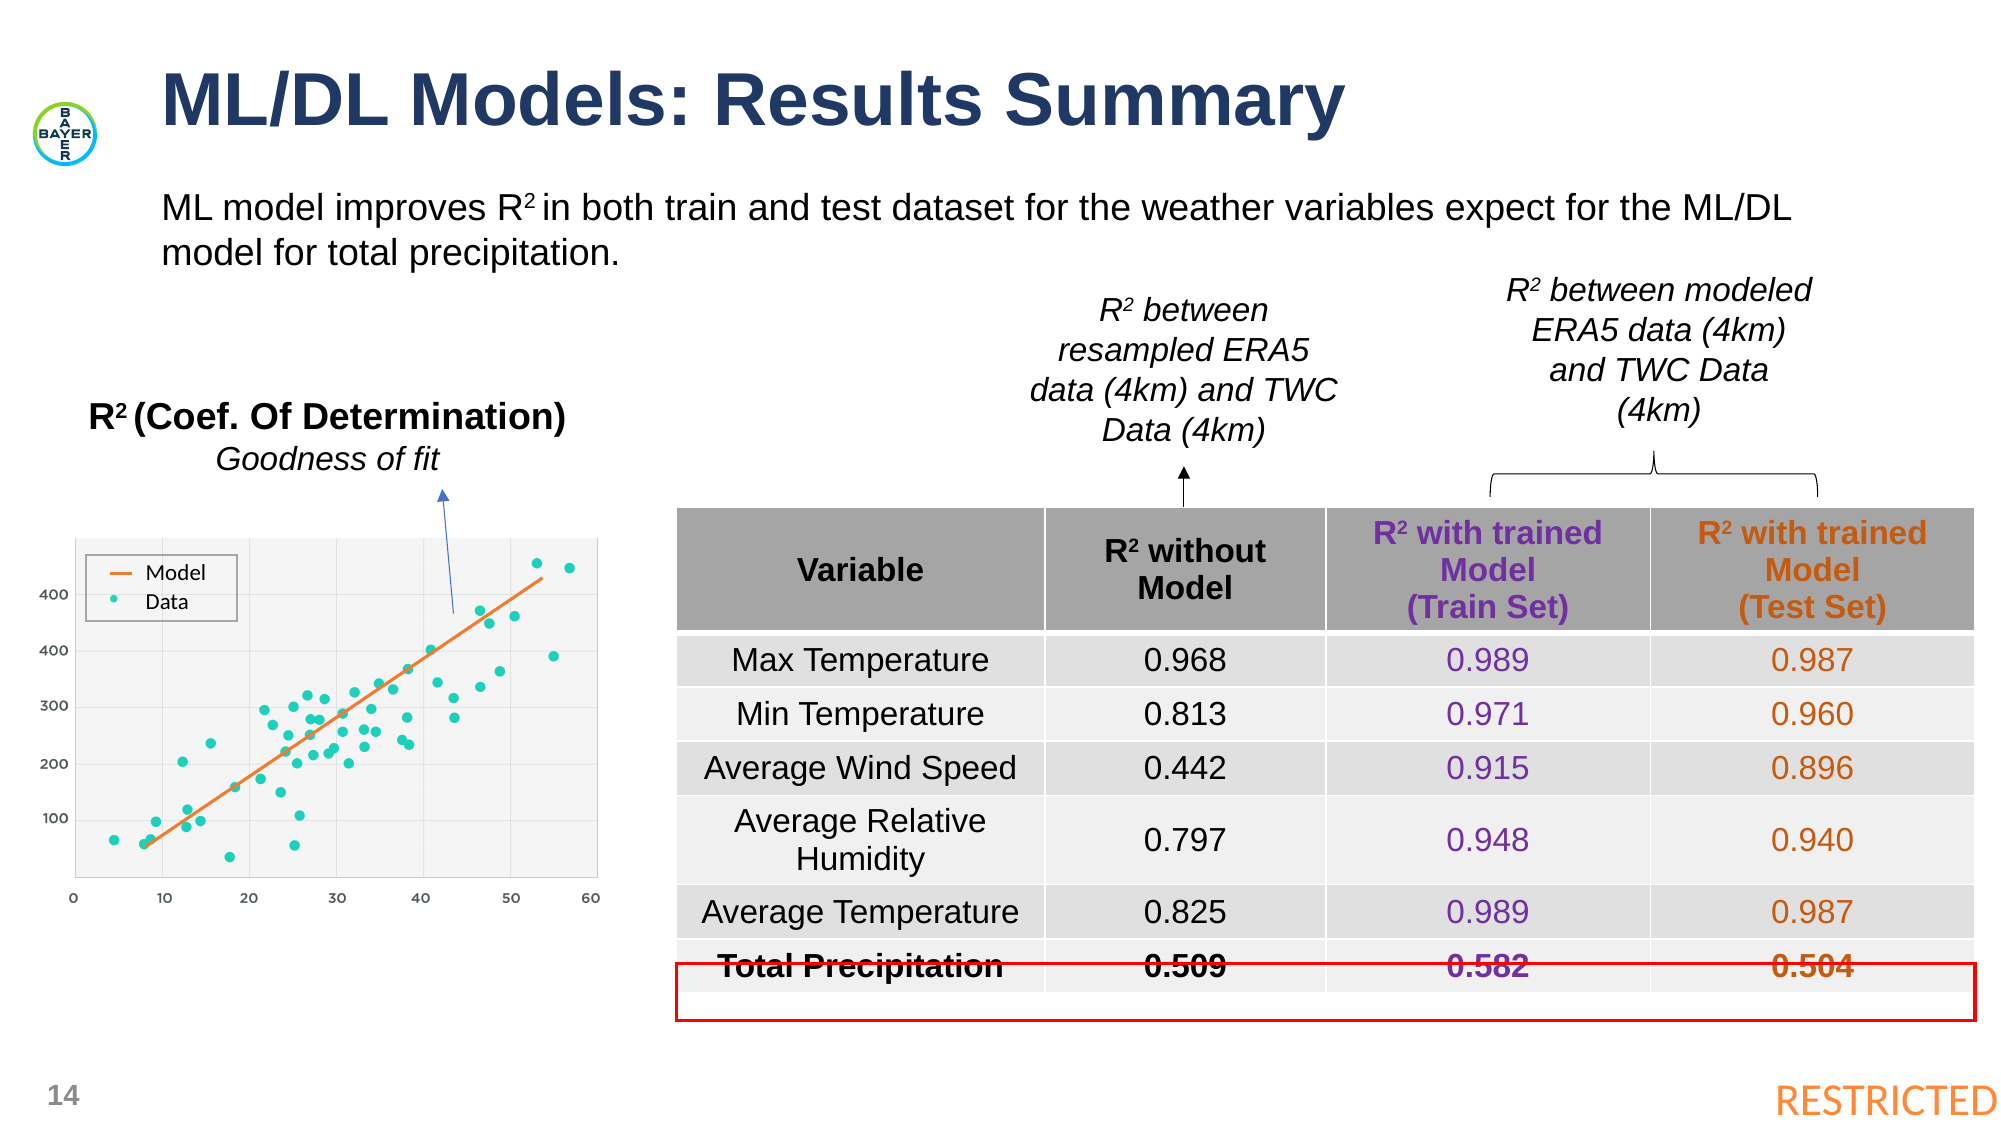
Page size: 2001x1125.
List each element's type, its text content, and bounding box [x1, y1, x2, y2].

table_cell 0.948 [1327, 796, 1650, 884]
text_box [442, 488, 454, 614]
table_cell 0.797 [1046, 796, 1325, 884]
table_header R2 with trained Model (Train Set) [1327, 508, 1650, 630]
table_cell 0.989 [1327, 636, 1650, 686]
table_cell Average Wind Speed [677, 742, 1044, 795]
table_cell 0.504 [1651, 940, 1974, 962]
text_box ML model improves R2 in both train and test dataset for the weather variables expect for the ML/DL model for total precipitation. [146, 175, 1819, 281]
table_cell Average Relative Humidity [677, 796, 1044, 884]
table_cell 0.971 [1327, 688, 1650, 740]
table_cell Min Temperature [677, 688, 1044, 740]
text_box R2 between modeled ERA5 data (4km) and TWC Data (4km) [1489, 260, 1830, 436]
table_cell 0.442 [1046, 742, 1325, 795]
table_cell 0.915 [1327, 742, 1650, 795]
text_box R2 (Coef. Of Determination) Goodness of fit [27, 385, 628, 480]
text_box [9, 480, 648, 971]
picture [64, 105, 81, 111]
text_box ML/DL Models: Results Summary [146, 40, 1647, 161]
table_cell 0.987 [1651, 636, 1974, 686]
text_box [676, 962, 1976, 1022]
table_header Variable [677, 508, 1044, 630]
table_cell Average Temperature [677, 885, 1044, 938]
table_cell 0.509 [1046, 940, 1325, 962]
table_cell 0.940 [1651, 796, 1974, 884]
table_cell 0.989 [1327, 885, 1650, 938]
table_cell 0.960 [1651, 688, 1974, 740]
text_box R2 between resampled ERA5 data (4km) and TWC Data (4km) [1014, 280, 1354, 456]
table_cell Total Precipitation [677, 940, 1044, 962]
table_cell 0.987 [1651, 885, 1974, 938]
text_box [1489, 450, 1819, 497]
table_cell Max Temperature [677, 636, 1044, 686]
table_cell 0.582 [1327, 940, 1650, 962]
table_cell 0.896 [1651, 742, 1974, 795]
table_cell 0.825 [1046, 885, 1325, 938]
table_header R2 without Model [1046, 508, 1325, 630]
table_cell 0.813 [1046, 688, 1325, 740]
table_header R2 with trained Model (Test Set) [1651, 508, 1974, 630]
slide_number 14 [32, 1063, 483, 1124]
table_cell 0.968 [1046, 636, 1325, 686]
